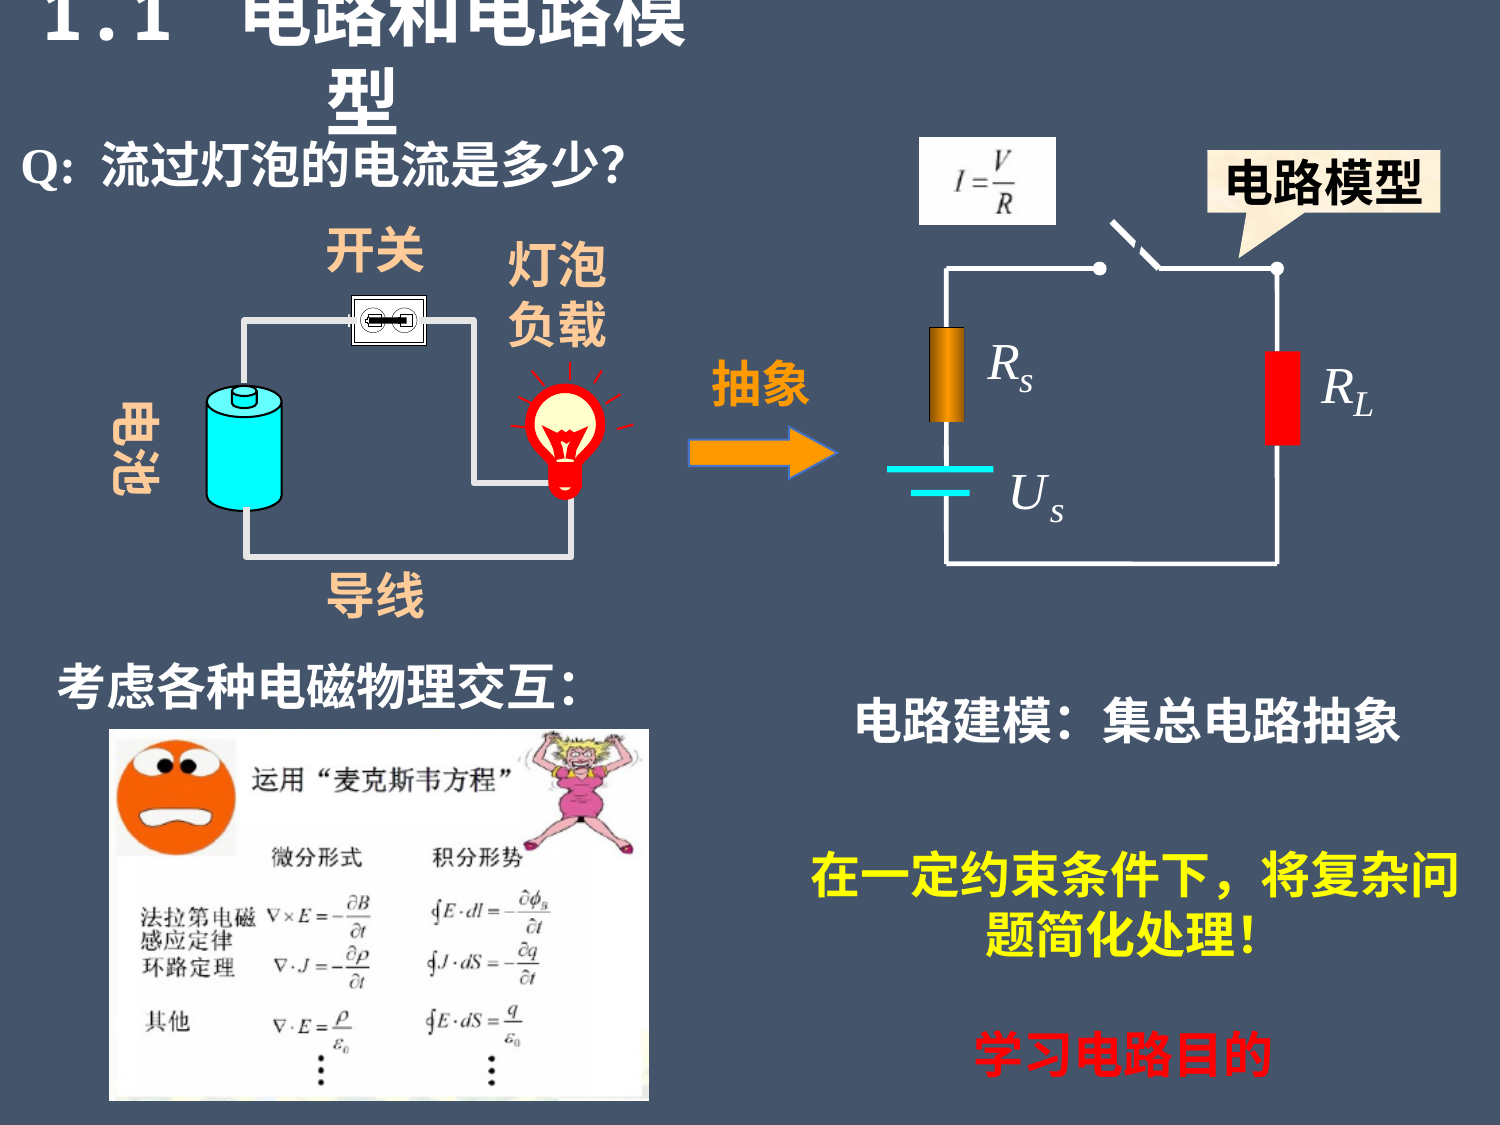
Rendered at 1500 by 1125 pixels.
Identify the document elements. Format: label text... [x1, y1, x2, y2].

picture [919, 137, 1056, 225]
text_box 抽象 [696, 344, 827, 420]
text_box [928, 327, 1041, 422]
text_box 1.1 电路和电路模型 [0, 0, 727, 153]
text_box Q: 流过灯泡的电流是多少？ [5, 125, 771, 201]
text_box 学习电路目的 [777, 1016, 1470, 1092]
text_box [688, 426, 838, 480]
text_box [946, 209, 1277, 304]
text_box 考虑各种电磁物理交互： [41, 648, 774, 724]
text_box 电路模型 [1207, 150, 1441, 232]
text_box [92, 211, 634, 632]
text_box 电路建模：集总电路抽象 [837, 682, 1444, 757]
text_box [1265, 351, 1380, 446]
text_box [887, 457, 1073, 533]
picture [109, 729, 649, 1101]
text_box 在一定约束条件下，将复杂问题简化处理！ [789, 836, 1482, 971]
